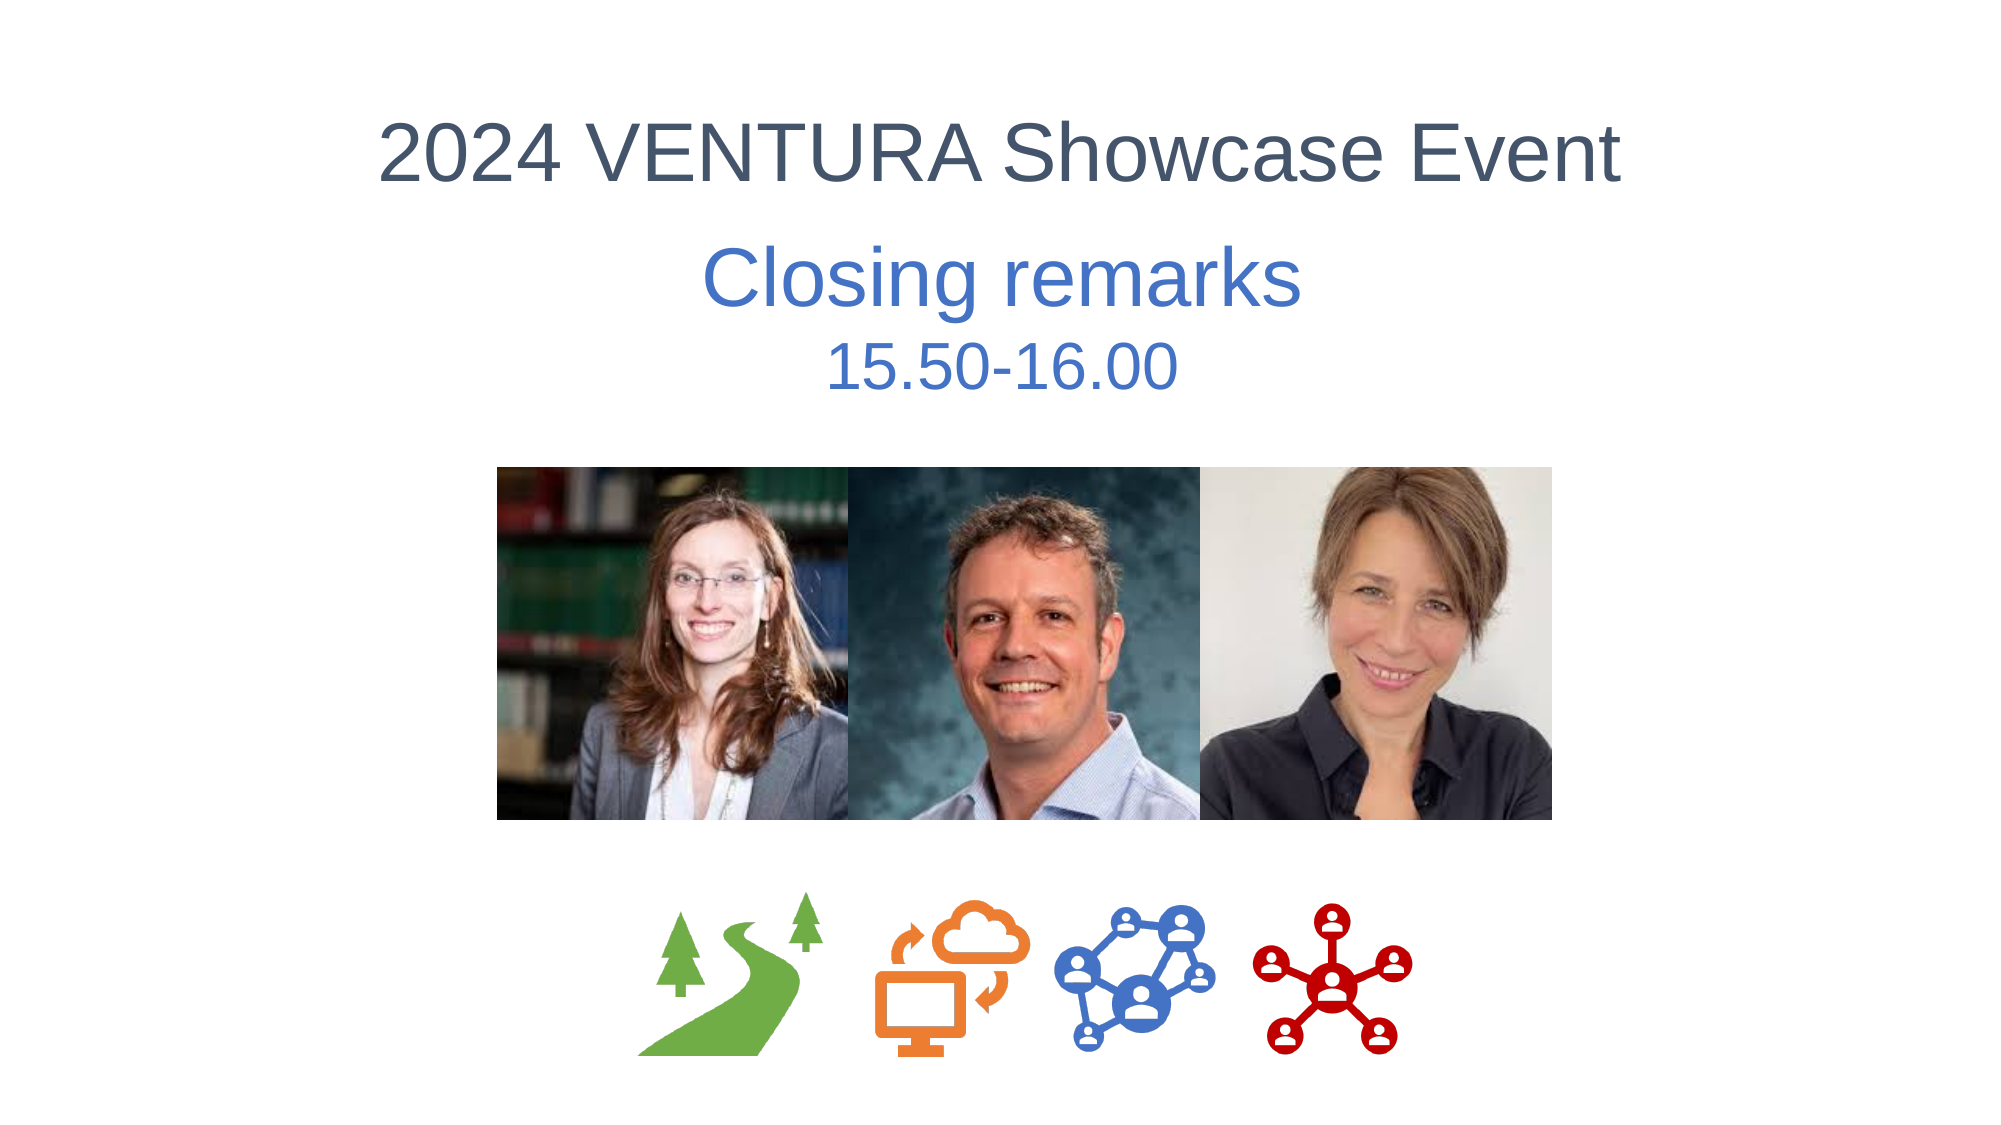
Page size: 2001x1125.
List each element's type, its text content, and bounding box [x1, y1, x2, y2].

text_box Closing remarks 15.50-16.00 [10, 216, 1996, 411]
text_box 2024 VENTURA Showcase Event [7, 91, 1993, 206]
picture [497, 467, 1552, 820]
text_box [626, 874, 1432, 1084]
